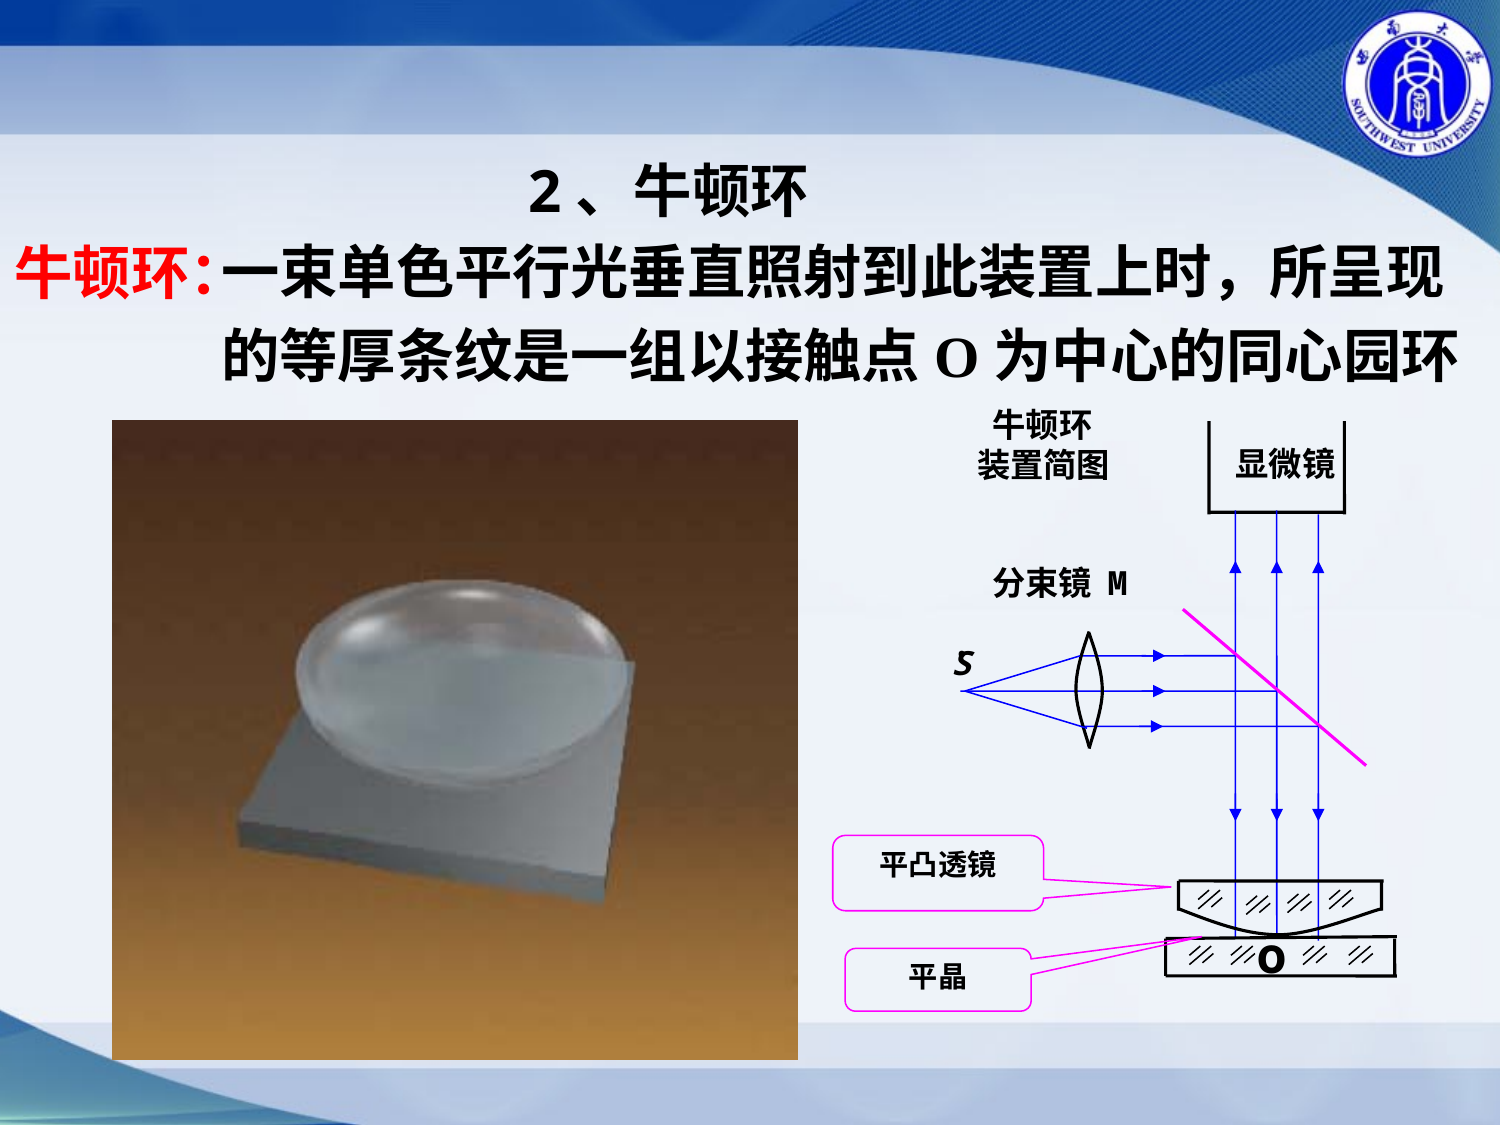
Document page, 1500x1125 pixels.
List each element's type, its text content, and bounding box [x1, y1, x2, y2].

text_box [832, 397, 1397, 1012]
text_box 牛顿环： [0, 215, 206, 314]
text_box 2、牛顿环 [513, 146, 904, 213]
picture [0, 314, 1500, 1125]
text_box 一束单色平行光垂直照射到此装置上时，所呈现的等厚条纹是一组以接触点O为中心的同心园环 [206, 213, 1500, 397]
picture [0, 0, 1500, 215]
